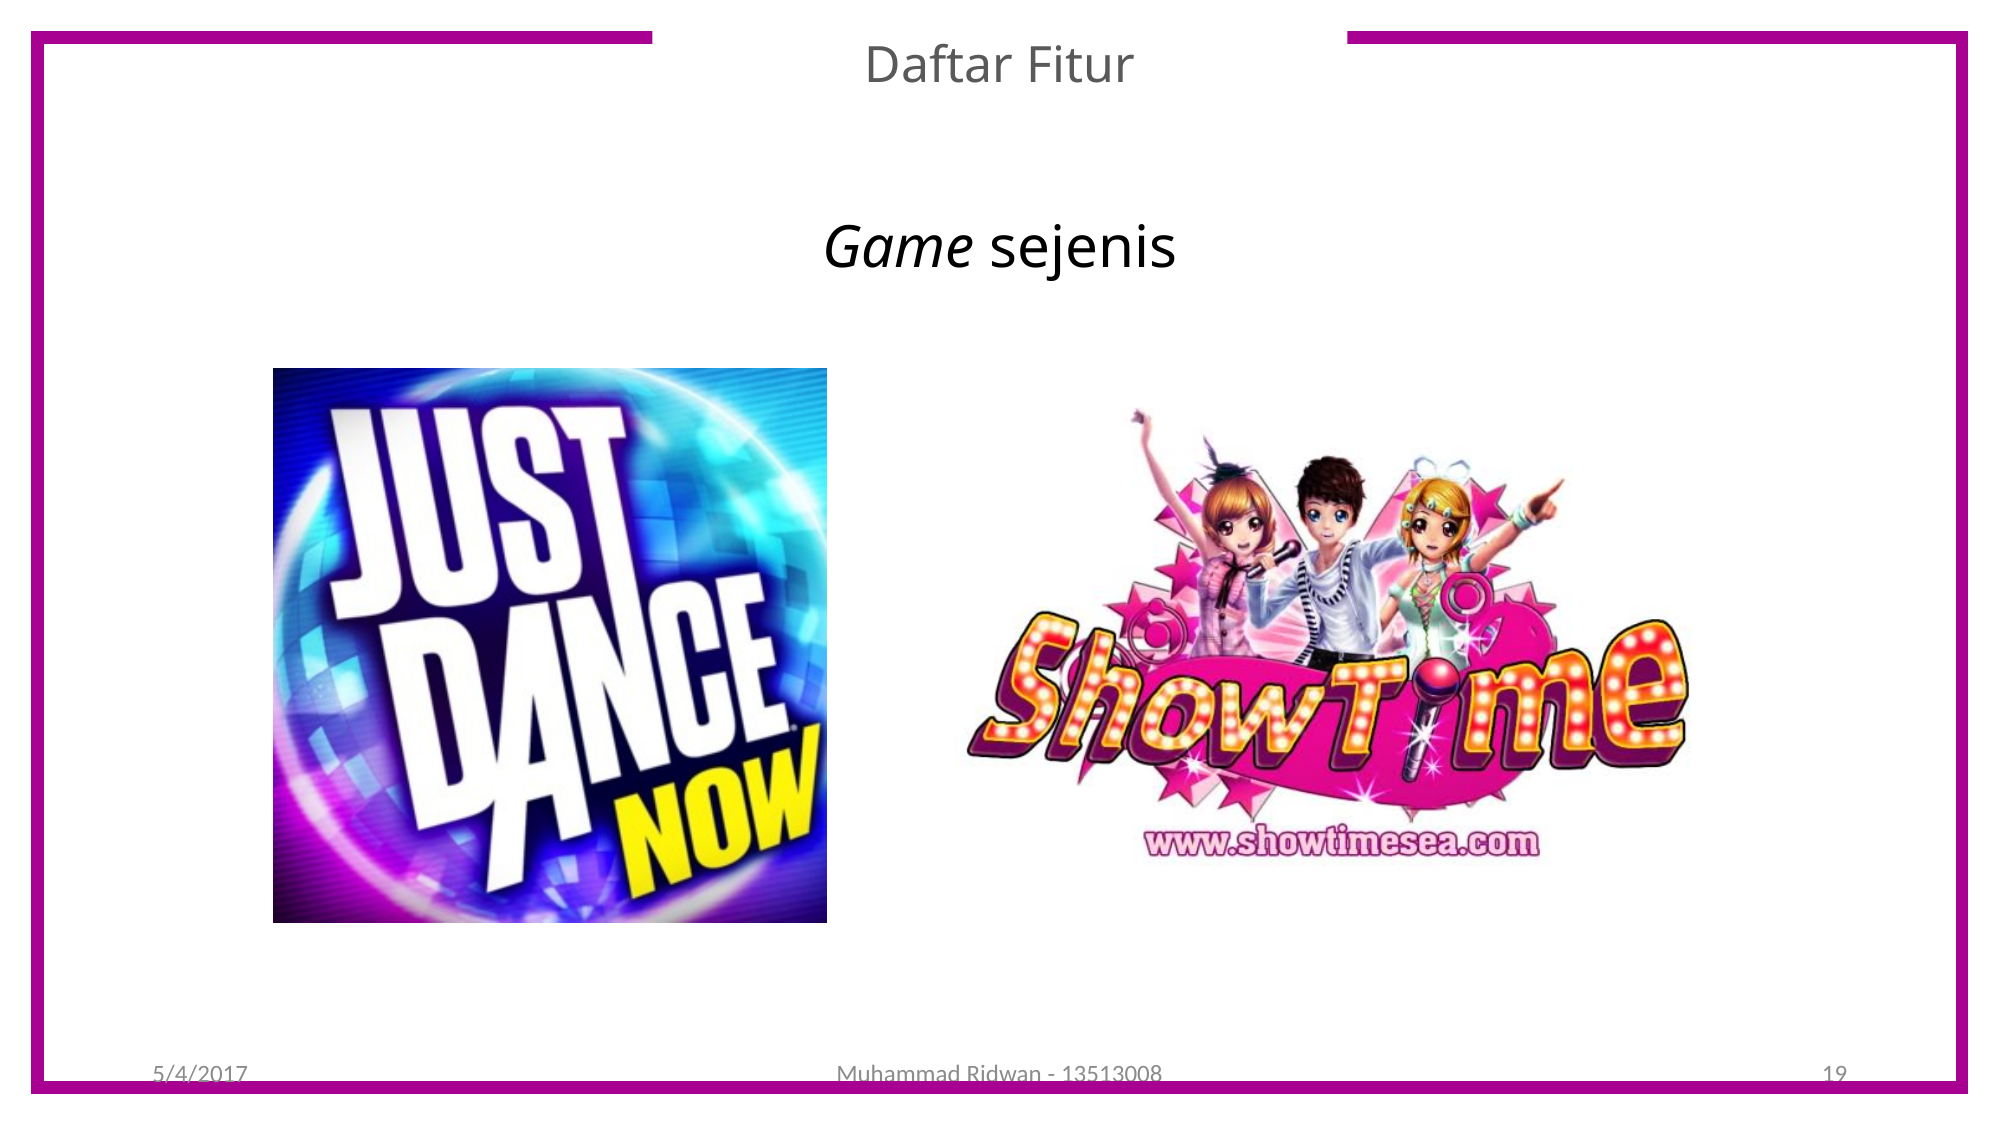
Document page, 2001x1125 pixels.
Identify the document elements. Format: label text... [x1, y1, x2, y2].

text_box Daftar Fitur [651, 0, 1348, 124]
text_box [37, 36, 1963, 1088]
picture [273, 368, 827, 923]
text_box Game sejenis [795, 166, 1205, 287]
slide_number 19 [1412, 1042, 1863, 1103]
footer Muhammad Ridwan - 13513008 [662, 1042, 1338, 1103]
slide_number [137, 1042, 588, 1103]
picture [914, 388, 1781, 899]
